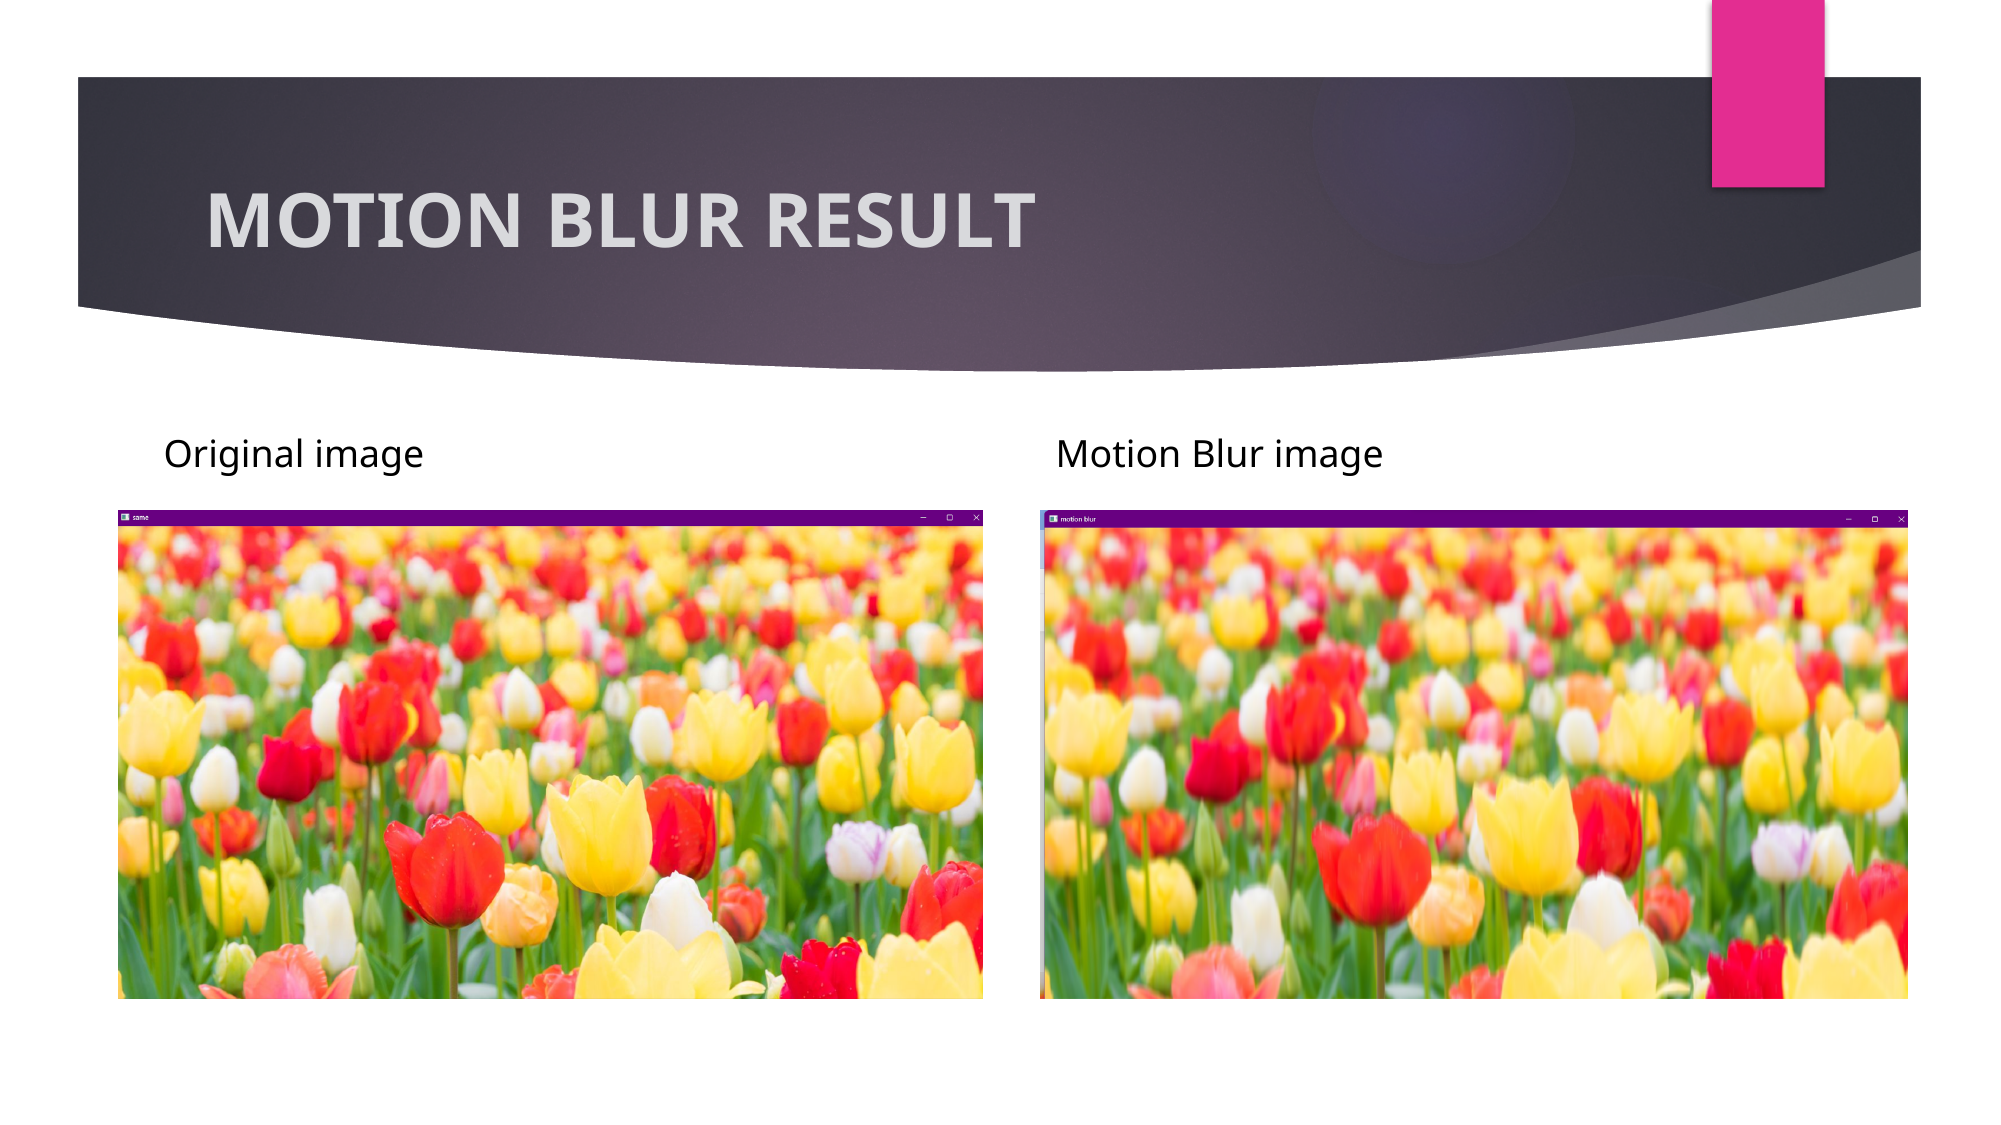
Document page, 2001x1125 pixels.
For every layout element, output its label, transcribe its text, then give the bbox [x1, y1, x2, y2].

text_box Motion Blur image [1040, 422, 1655, 483]
title MOTION BLUR RESULT [189, 159, 1627, 276]
picture [1040, 510, 1908, 999]
text_box Original image [148, 422, 763, 483]
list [117, 510, 983, 999]
